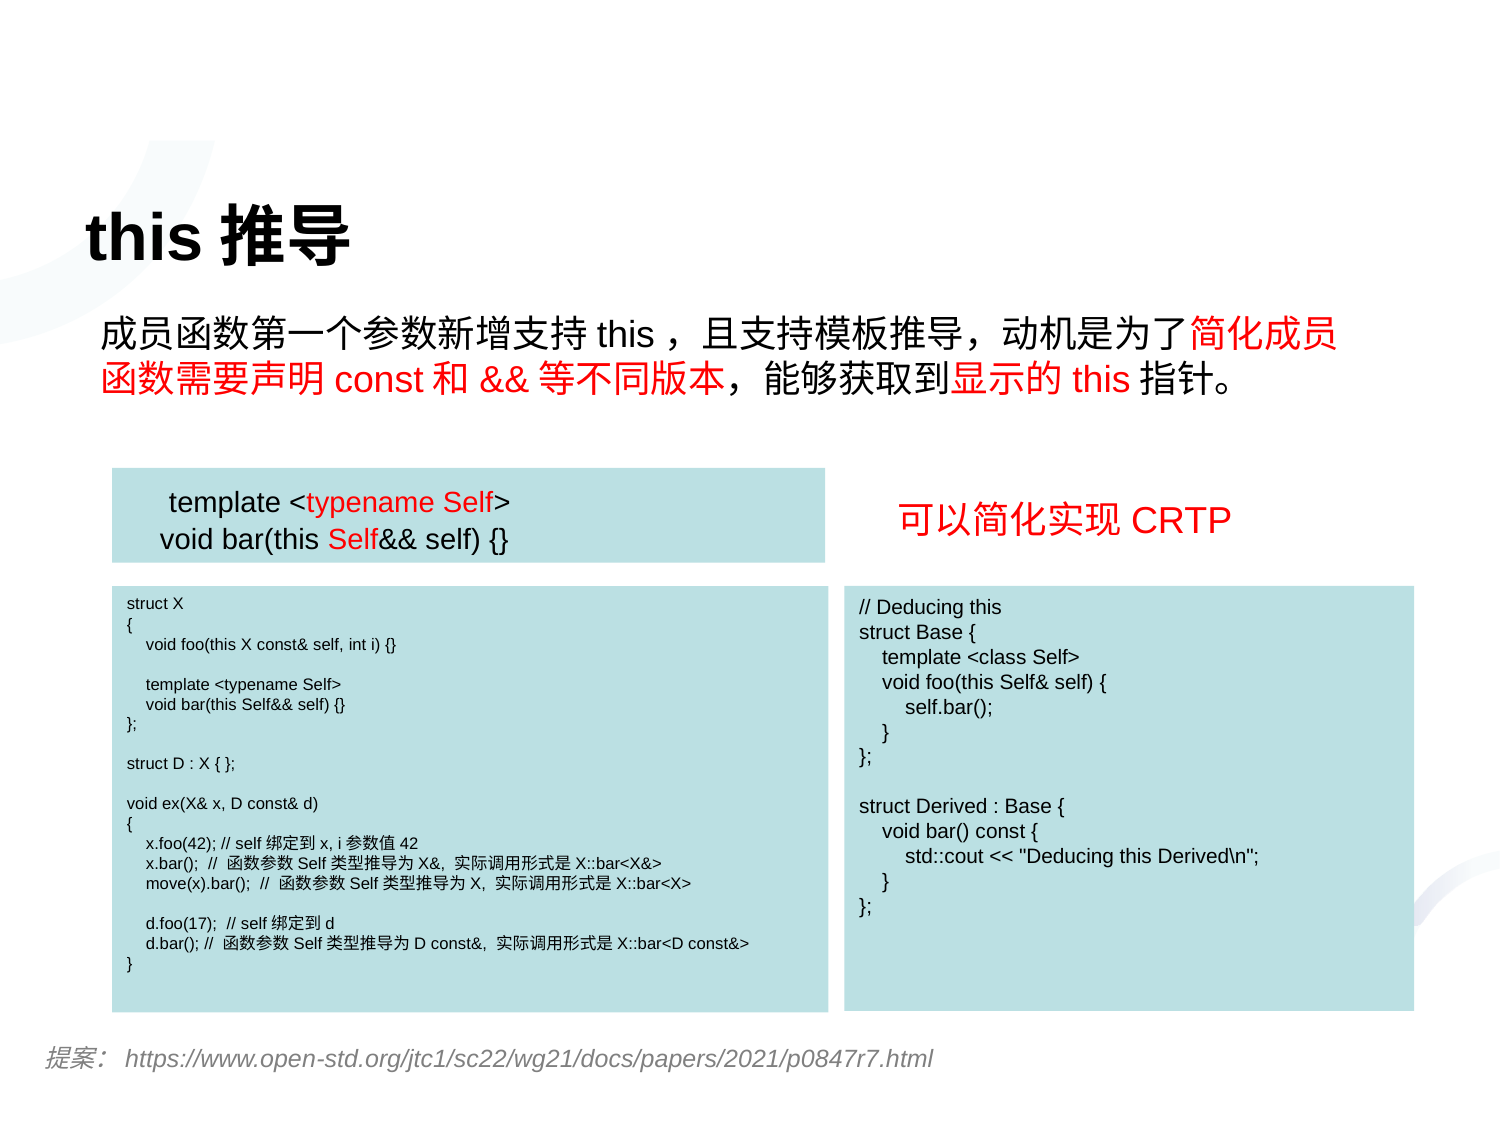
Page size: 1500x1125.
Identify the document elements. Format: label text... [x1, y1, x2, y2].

title this推导 [85, 184, 1415, 274]
text_box struct X { void foo(this X const& self, int i) {} ​ template <typename Self> void bar(this Self&& self) {} }; ​ struct D : X { }; ​ void ex(X& x, D const& d) { x.foo(42); // self绑定到x, i参数值42 x.bar(); // 函数参数Self类型推导为X&, 实际调用形式是X::bar<X&> move(x).bar(); // 函数参数Self类型推导为X, 实际调用形式是X::bar<X> ​ d.foo(17); // self绑定到d d.bar(); // 函数参数Self类型推导为D const&, 实际调用形式是X::bar<D const&> } [112, 586, 829, 1013]
text_box template <typename Self> void bar(this Self&& self) {} [112, 467, 826, 563]
text_box // Deducing this struct Base { template <class Self> void foo(this Self& self) { self.bar(); } }; struct Derived : Base { void bar() const { std::cout << "Deducing this Derived\n"; } }; [844, 585, 1415, 1011]
text_box 可以简化实现CRTP [882, 488, 1317, 548]
text_box 提案：https://www.open-std.org/jtc1/sc22/wg21/docs/papers/2021/p0847r7.html [29, 1035, 1458, 1080]
text_box 成员函数第一个参数新增支持this，且支持模板推导，动机是为了简化成员函数需要声明const和&&等不同版本，能够获取到显示的this指针。 [85, 302, 1355, 408]
